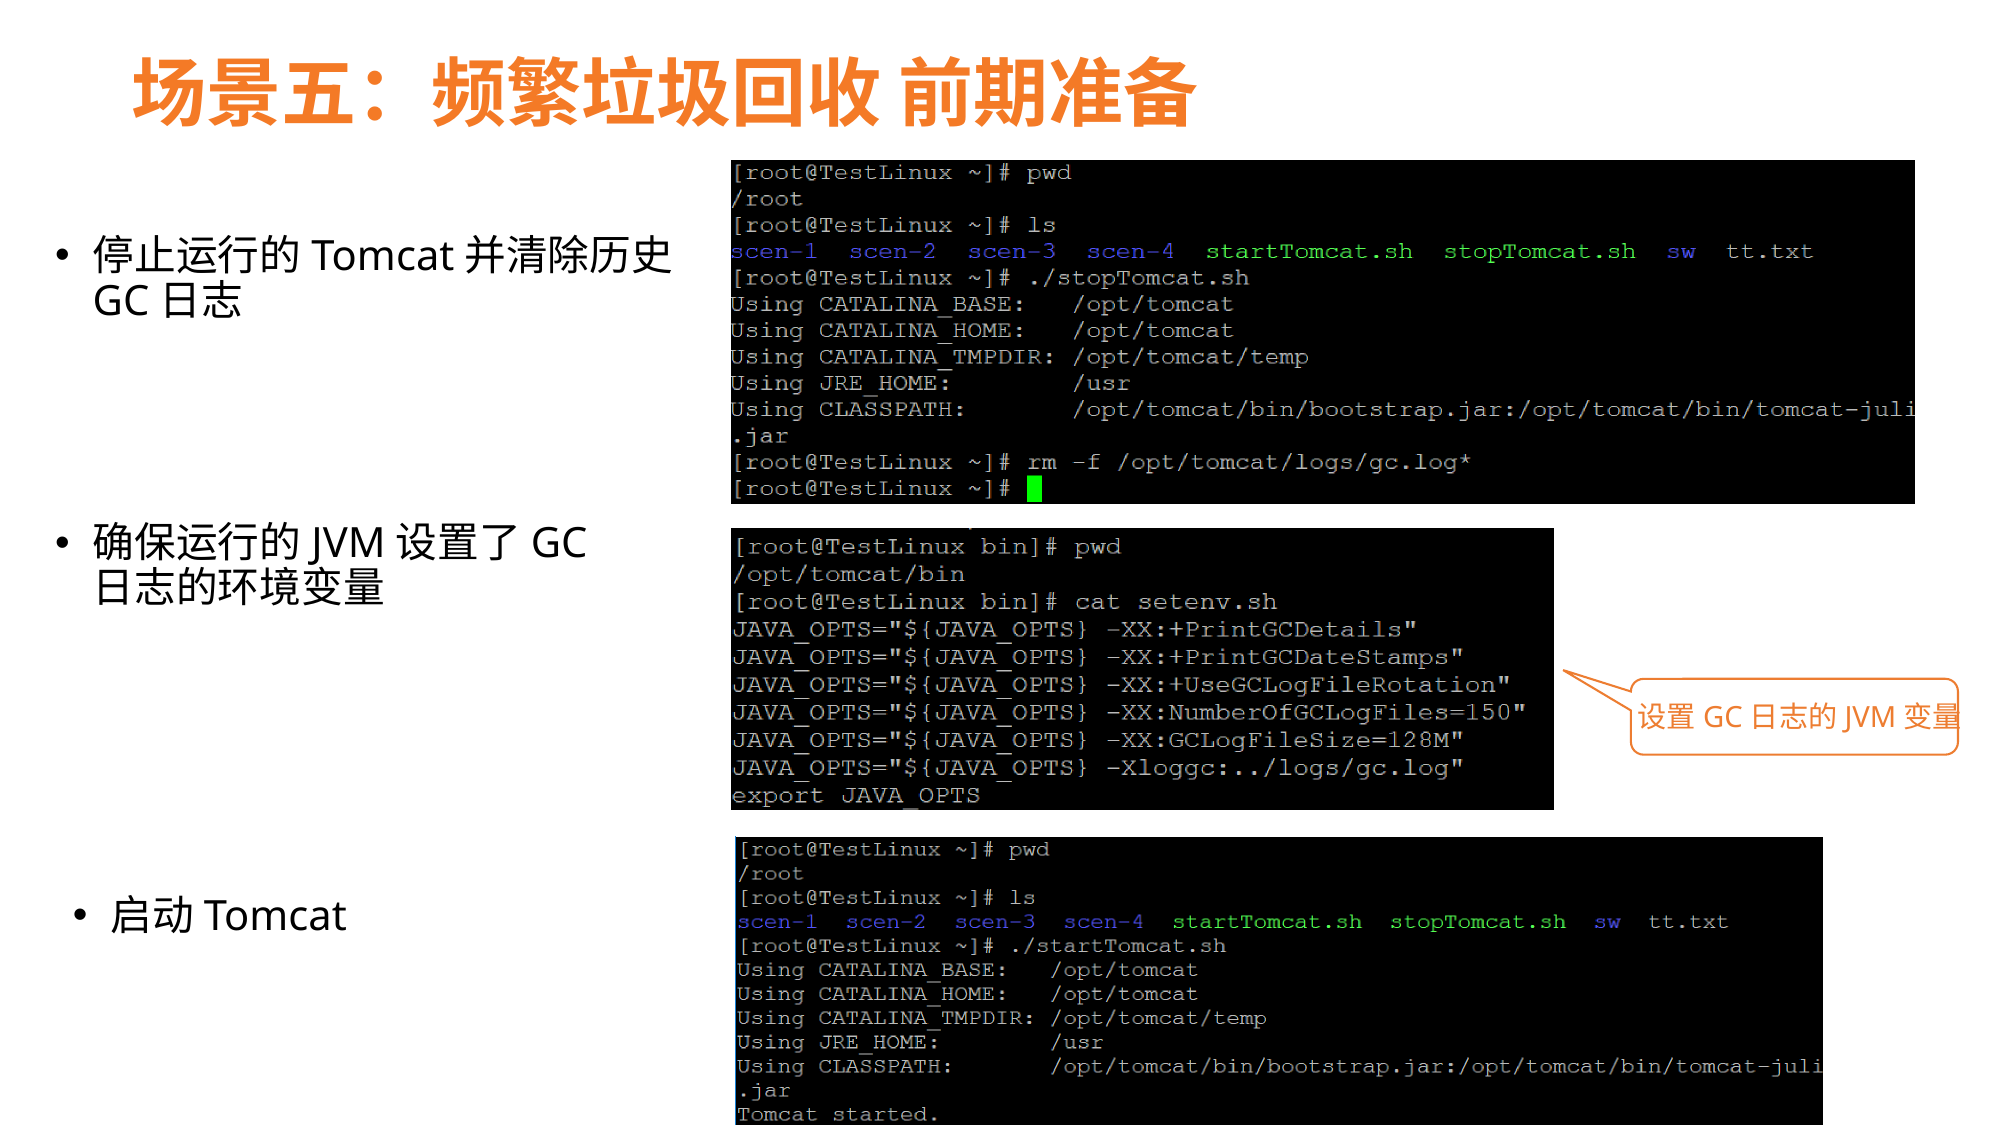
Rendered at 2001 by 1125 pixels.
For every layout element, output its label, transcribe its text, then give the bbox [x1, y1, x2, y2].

picture [731, 528, 1554, 810]
text_box 停止运行的Tomcat并清除历史GC日志 [40, 227, 703, 394]
title 场景五：频繁垃圾回收 前期准备 [116, 43, 1842, 149]
picture [731, 160, 1915, 504]
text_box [1630, 678, 1970, 755]
list 确保运行的JVM设置了GC日志的环境变量 [40, 514, 646, 700]
text_box 启动Tomcat [57, 886, 589, 961]
picture [735, 836, 1823, 1125]
